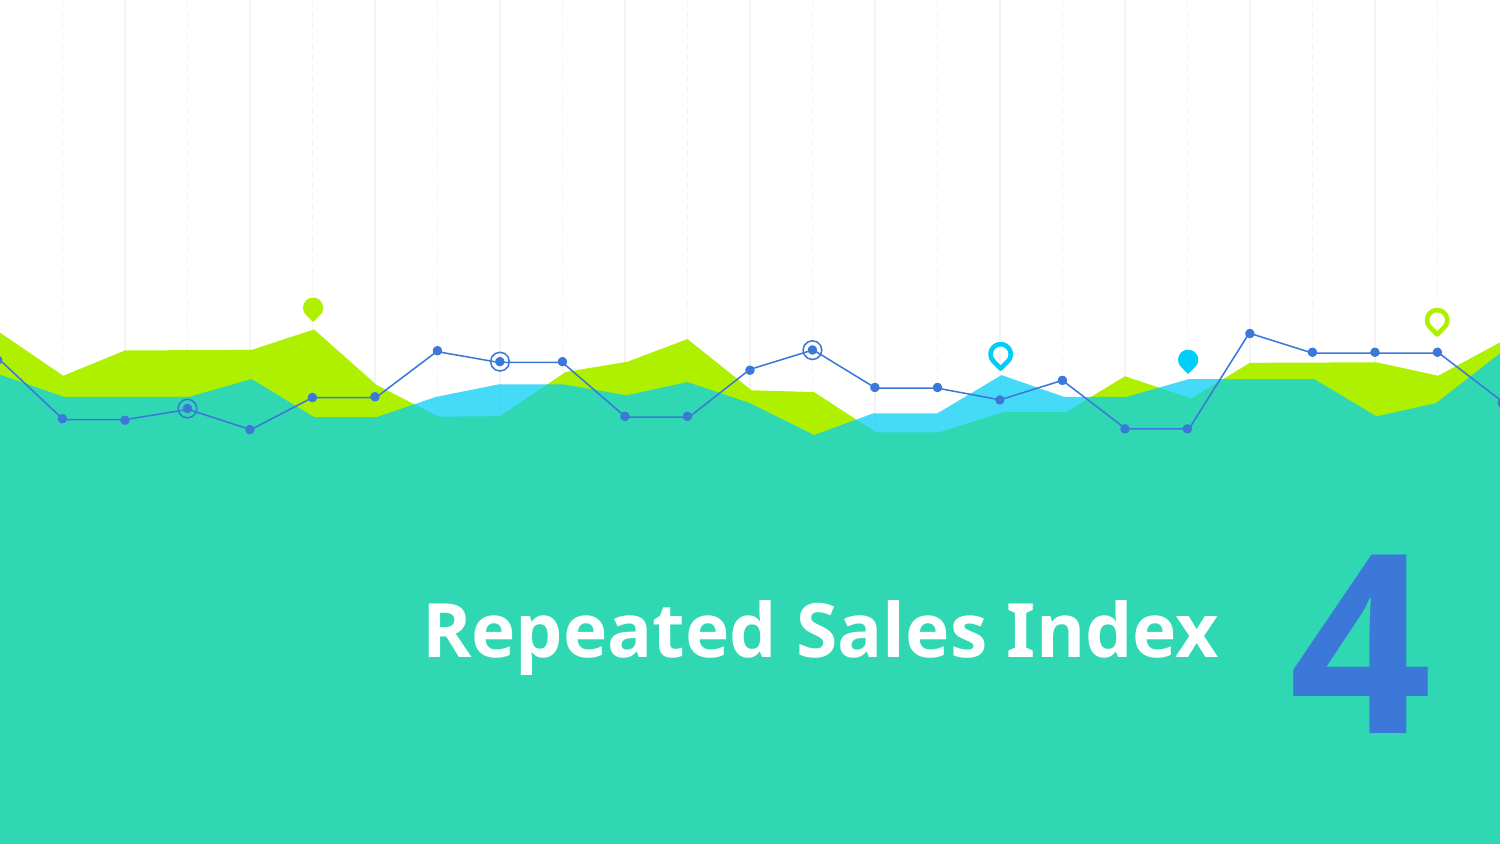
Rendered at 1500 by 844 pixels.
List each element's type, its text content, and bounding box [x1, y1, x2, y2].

title Repeated Sales Index [378, 497, 1235, 688]
text_box 4 [1216, 600, 1500, 799]
